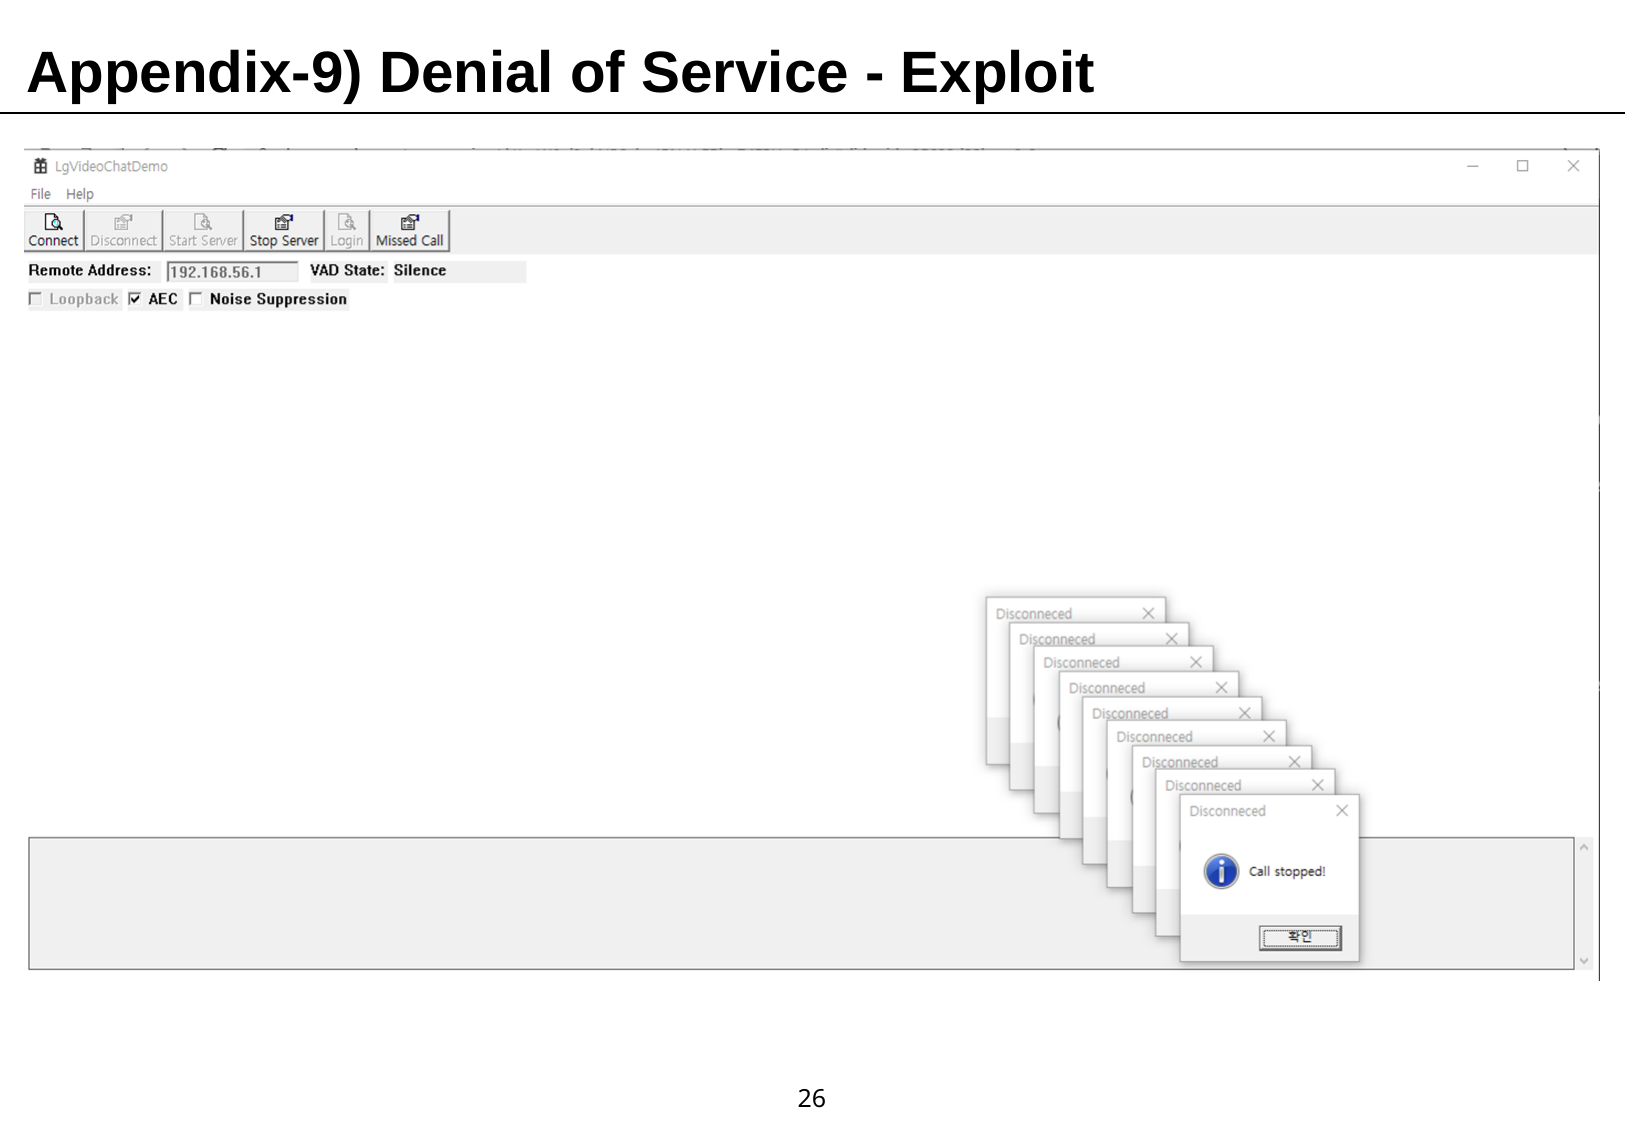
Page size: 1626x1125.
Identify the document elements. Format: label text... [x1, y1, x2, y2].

text_box Appendix-9) Denial of Service - Exploit [11, 12, 1258, 112]
slide_number ‹#› [622, 1069, 1002, 1125]
picture [24, 147, 1601, 981]
